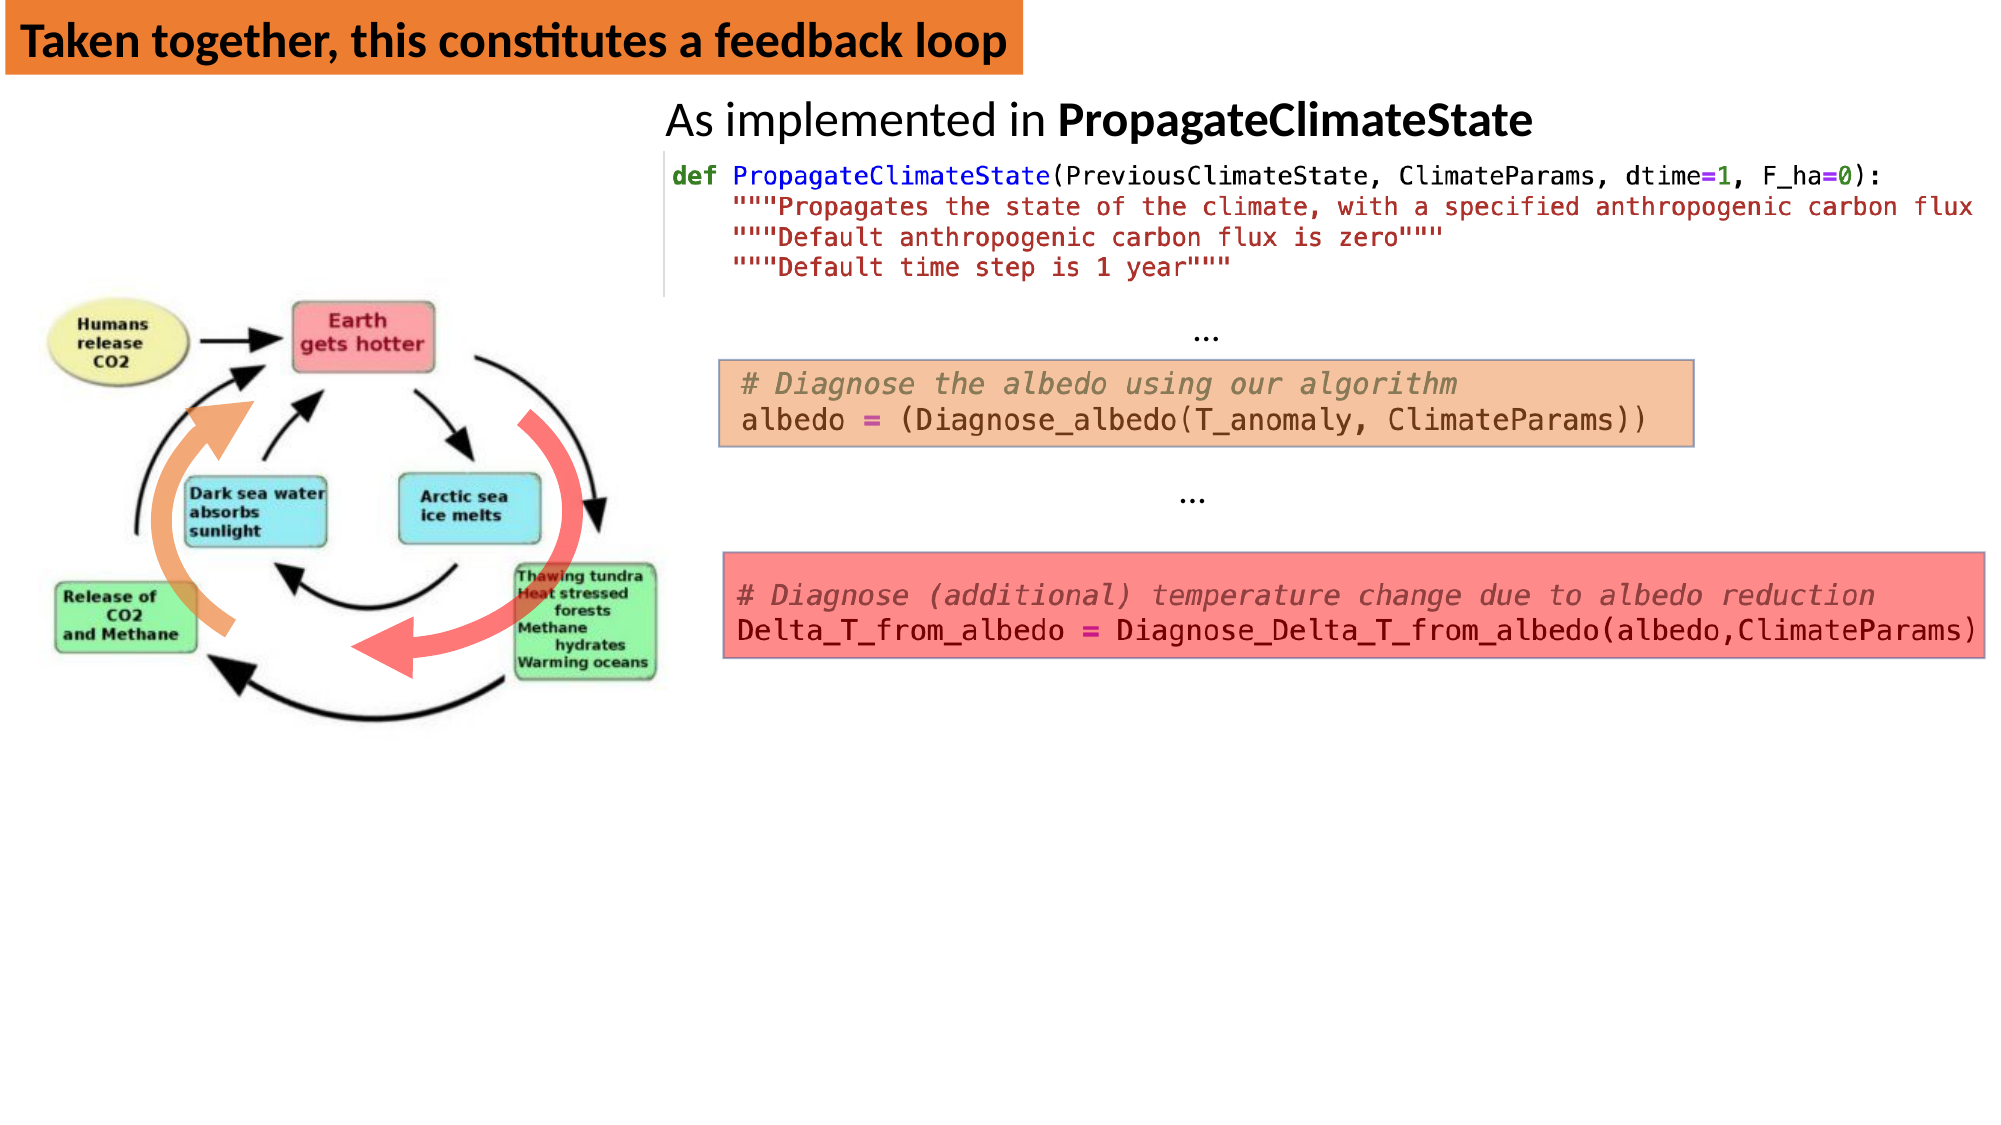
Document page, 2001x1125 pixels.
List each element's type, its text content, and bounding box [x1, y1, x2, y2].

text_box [14, 273, 696, 743]
picture [662, 151, 1975, 297]
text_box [719, 354, 1694, 452]
text_box ... [925, 459, 1460, 519]
text_box ... [939, 297, 1474, 354]
text_box As implemented in PropagateClimateState [650, 79, 1745, 155]
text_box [719, 552, 1995, 659]
text_box Taken together, this constitutes a feedback loop [5, 0, 1024, 75]
